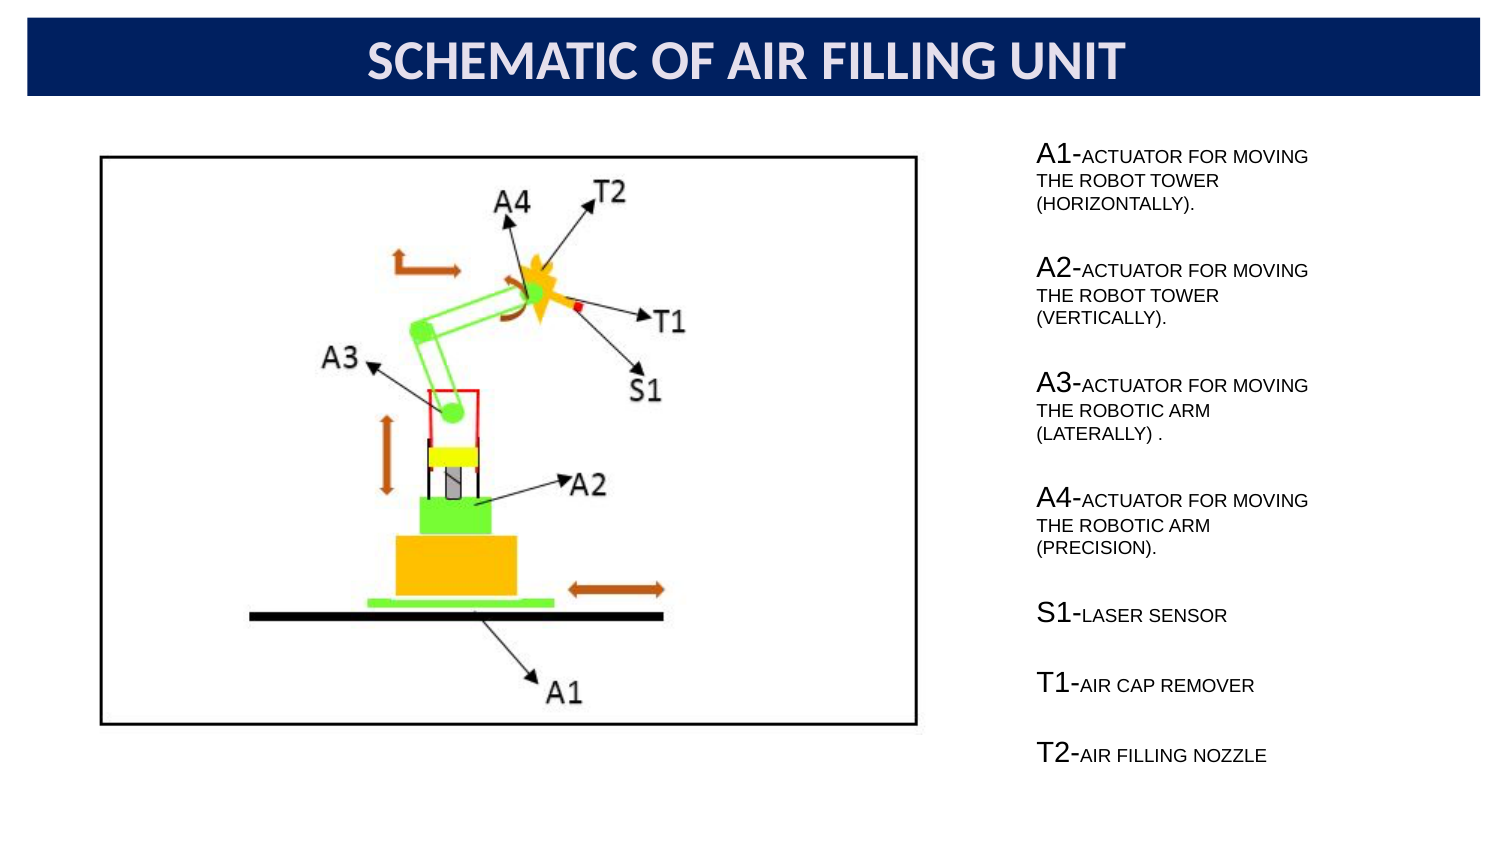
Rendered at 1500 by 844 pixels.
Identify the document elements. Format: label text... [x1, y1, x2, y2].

text_box SCHEMATIC OF AIR FILLING UNIT [27, 17, 1481, 96]
picture [88, 149, 927, 735]
text_box A1-ACTUATOR FOR MOVING THE ROBOT TOWER (HORIZONTALLY). A2-ACTUATOR FOR MOVING THE ROBOT TOWER (VERTICALLY). A3-ACTUATOR FOR MOVING THE ROBOTIC ARM (LATERALLY) . A4-ACTUATOR FOR MOVING THE ROBOTIC ARM (PRECISION). S1-LASER SENSOR T1-AIR CAP REMOVER T2-AIR FILLING NOZZLE [1021, 126, 1329, 811]
